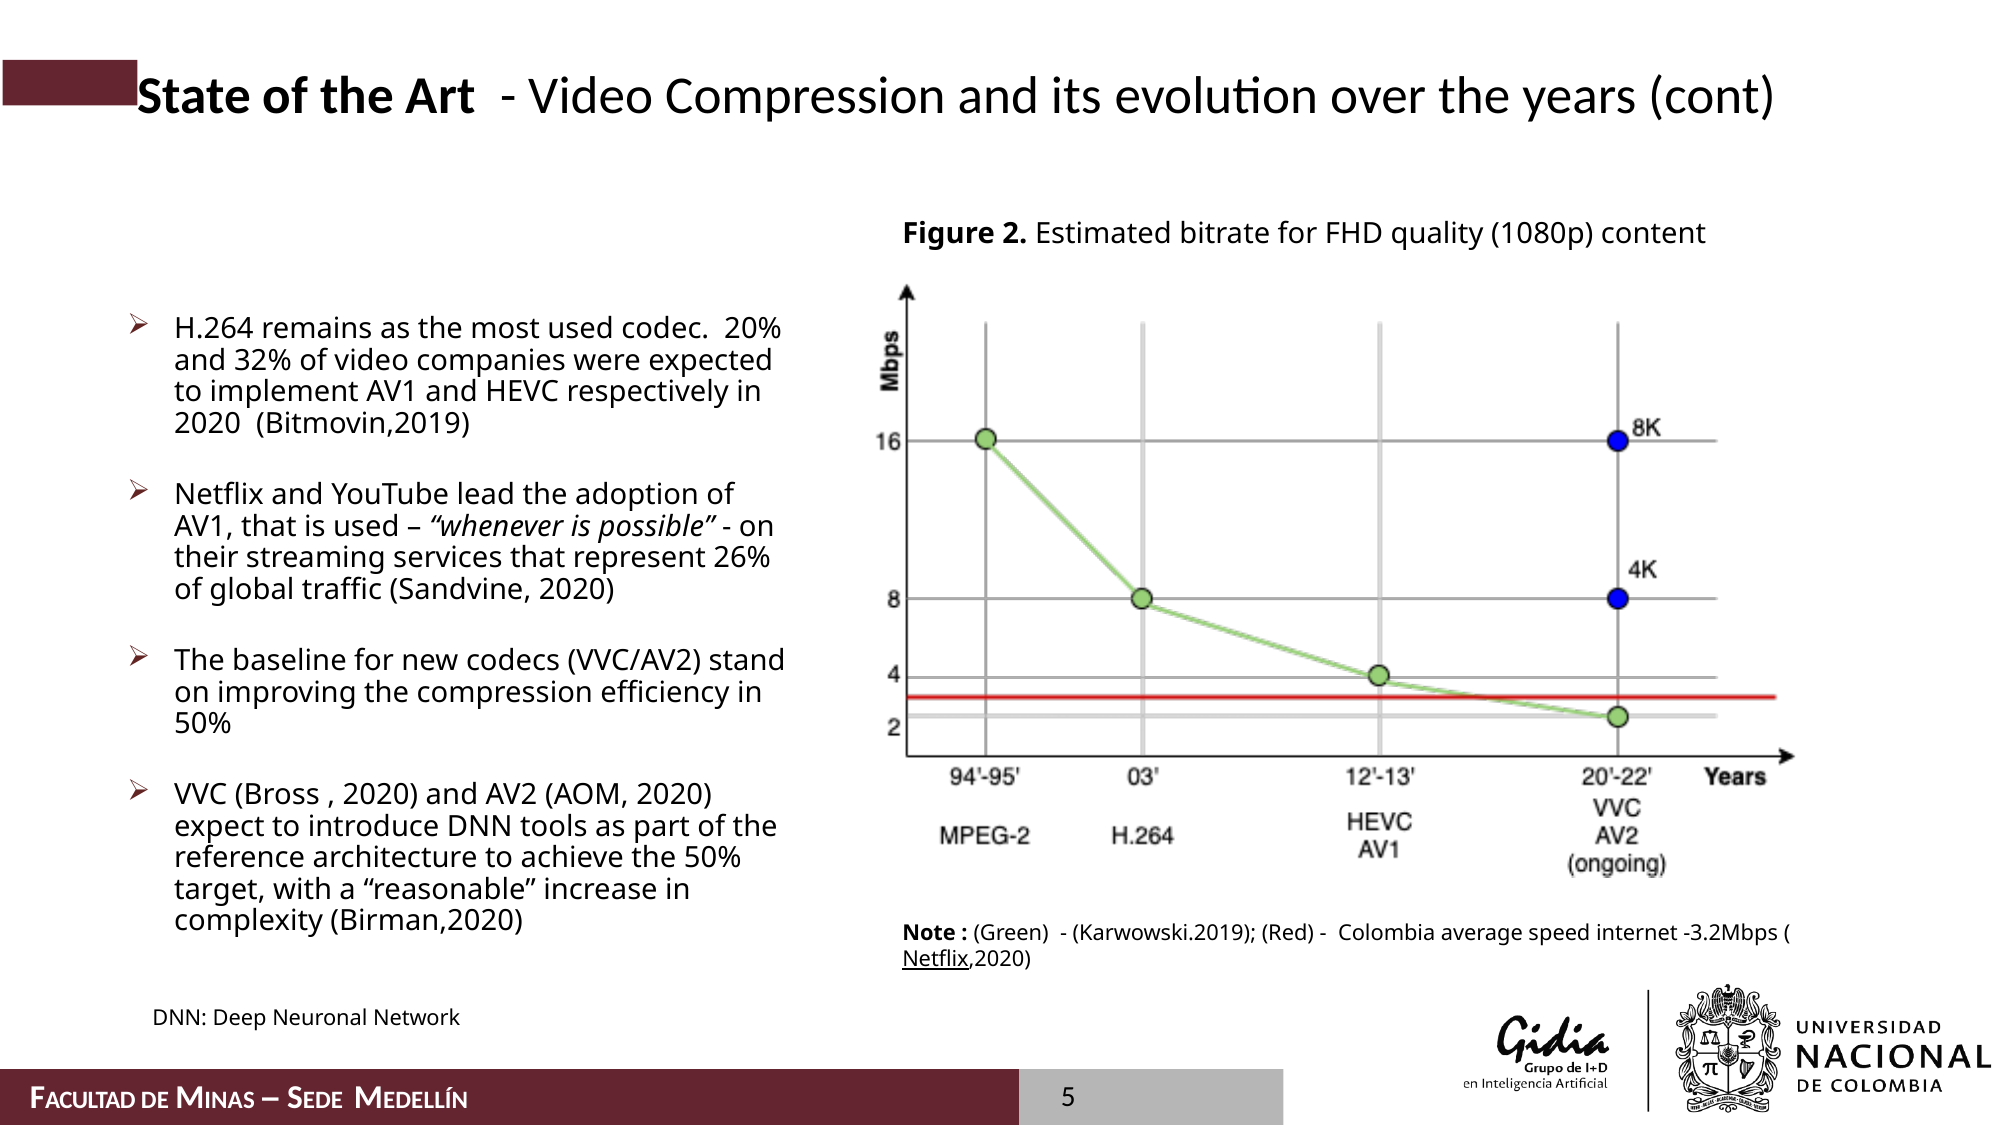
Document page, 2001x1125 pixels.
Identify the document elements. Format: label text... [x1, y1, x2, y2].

text_box H.264 remains as the most used codec. 20% and 32% of video companies were expected to implement AV1 and HEVC respectively in 2020 (Bitmovin,2019) Netflix and YouTube lead the adoption of AV1, that is used – “whenever is possible” - on their streaming services that represent 26% of global traffic (Sandvine, 2020) The baseline for new codecs (VVC/AV2) stand on improving the compression efficiency in 50% VVC (Bross , 2020) and AV2 (AOM, 2020) expect to introduce DNN tools as part of the reference architecture to achieve the 50% target, with a “reasonable” increase in complexity (Birman,2020) [112, 267, 811, 945]
picture [849, 269, 1813, 878]
text_box DNN: Deep Neuronal Network [137, 998, 688, 1038]
text_box Note : (Green) - (Karwowski.2019); (Red) - Colombia average speed internet -3.2Mbps (Netflix,2020) [887, 914, 1863, 980]
picture [1463, 983, 1992, 1113]
text_box Figure 2. Estimated bitrate for FHD quality (1080p) content [887, 210, 1888, 257]
title State of the Art - Video Compression and its evolution over the years (cont) [137, 59, 1825, 189]
slide_number 5 [1054, 1082, 1097, 1116]
